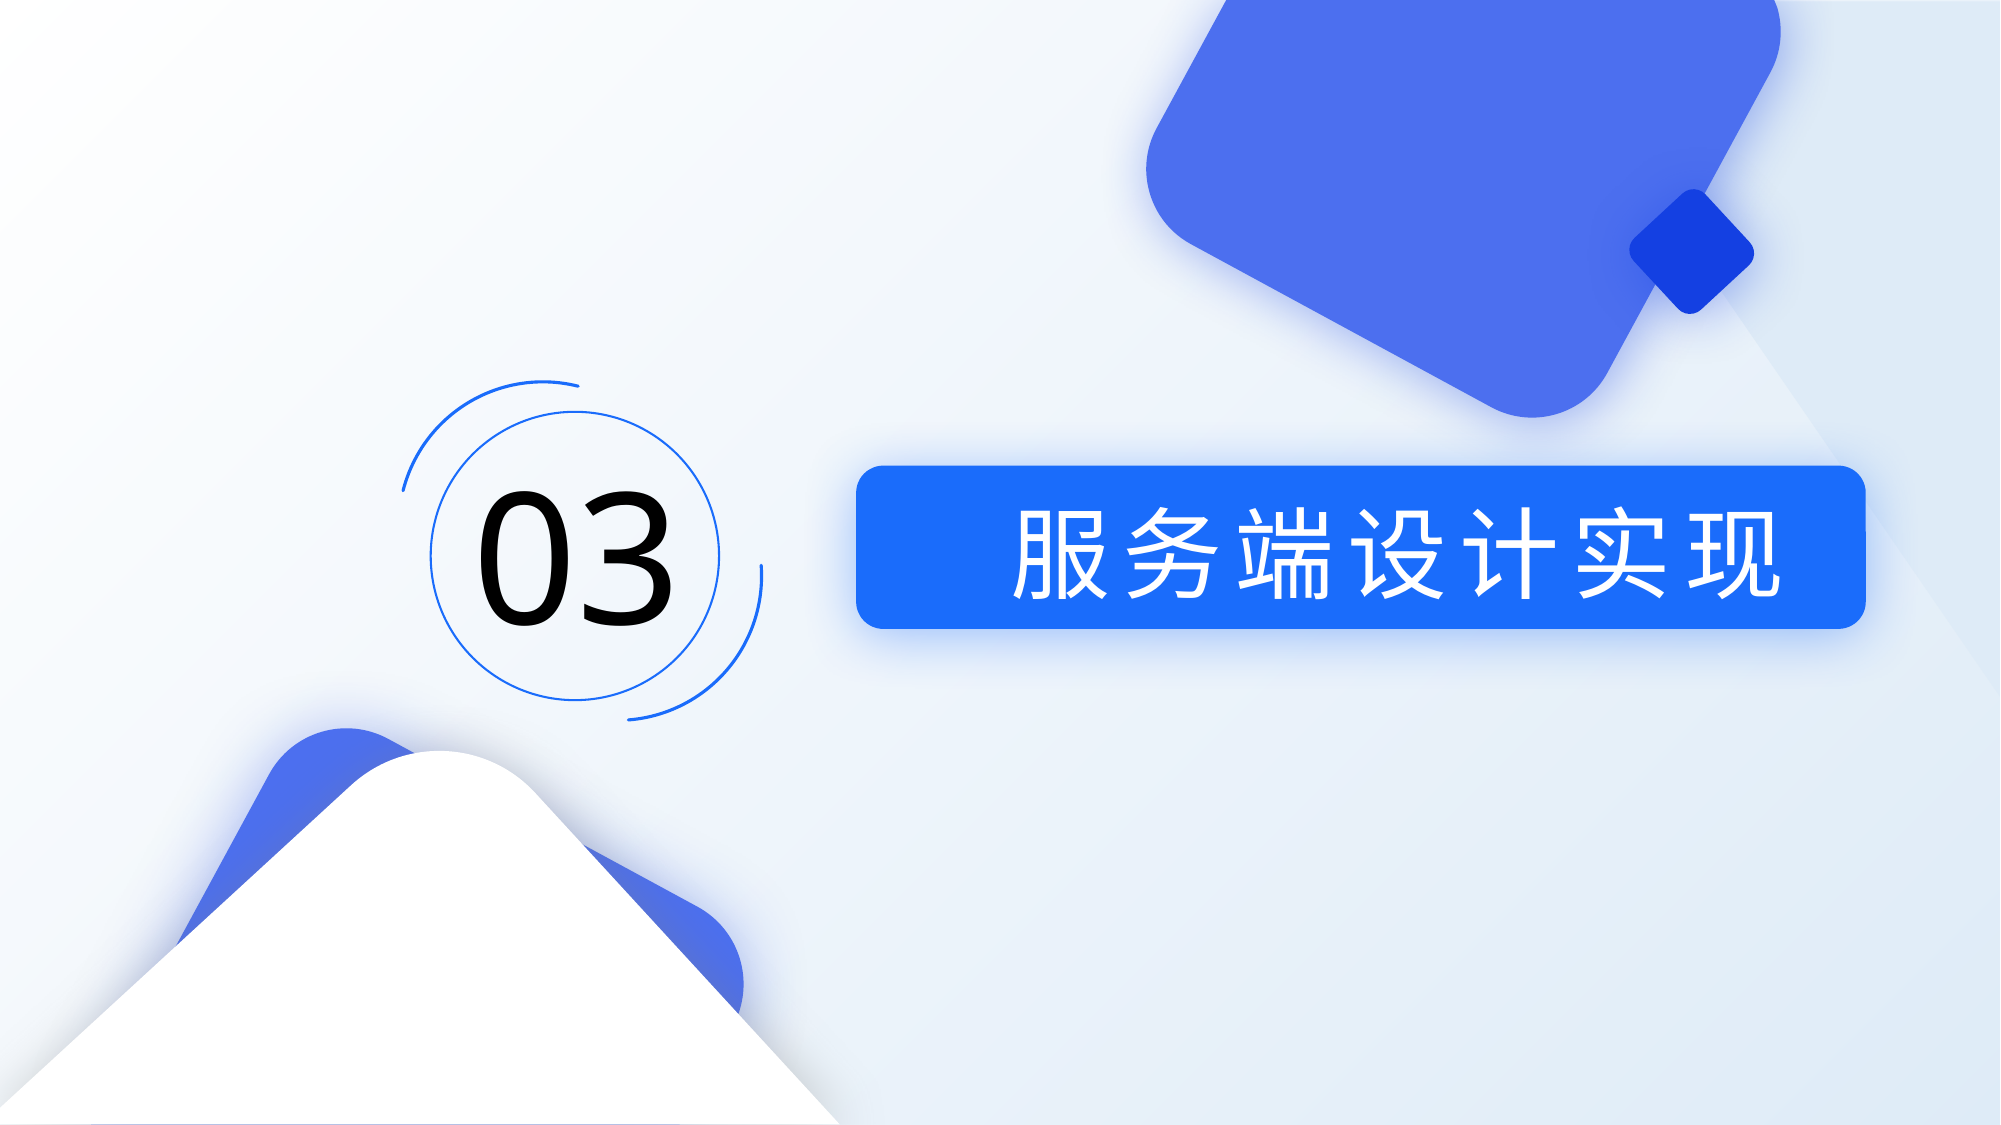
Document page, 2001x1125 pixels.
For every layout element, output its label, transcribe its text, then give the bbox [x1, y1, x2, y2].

text_box 服务端设计实现 [995, 484, 1183, 620]
text_box [855, 464, 1183, 630]
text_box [1183, 0, 2000, 677]
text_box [398, 381, 762, 721]
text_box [100, 788, 722, 1125]
